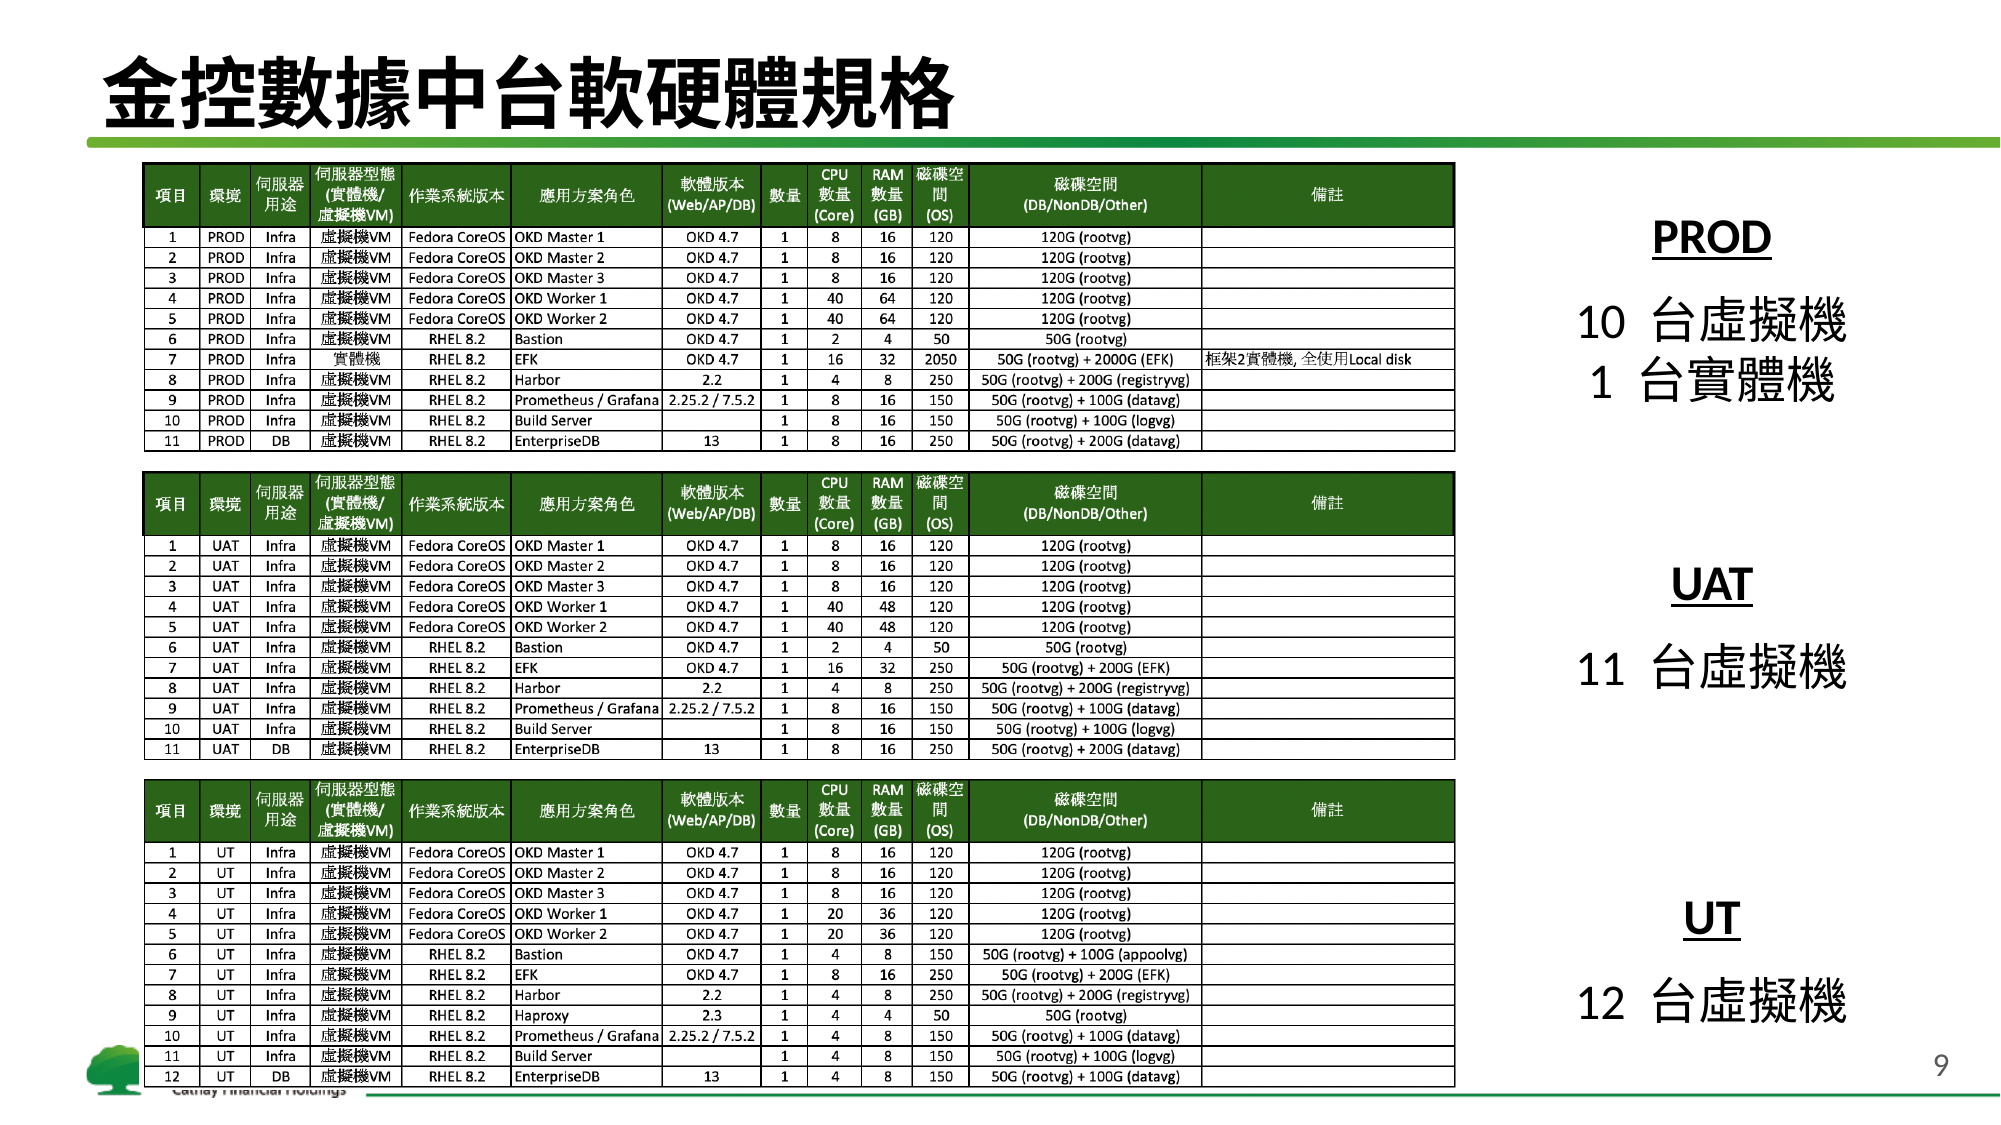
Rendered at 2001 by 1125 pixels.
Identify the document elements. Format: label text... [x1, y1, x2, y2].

text_box PROD 10 台虛擬機 1 台實體機 [1536, 196, 1888, 416]
title 金控數據中台軟硬體規格 [86, 45, 1913, 138]
text_box UT 12 台虛擬機 [1536, 876, 1888, 1037]
picture [86, 159, 2000, 1098]
text_box UAT 11 台虛擬機 [1536, 543, 1888, 704]
picture [86, 137, 2001, 148]
